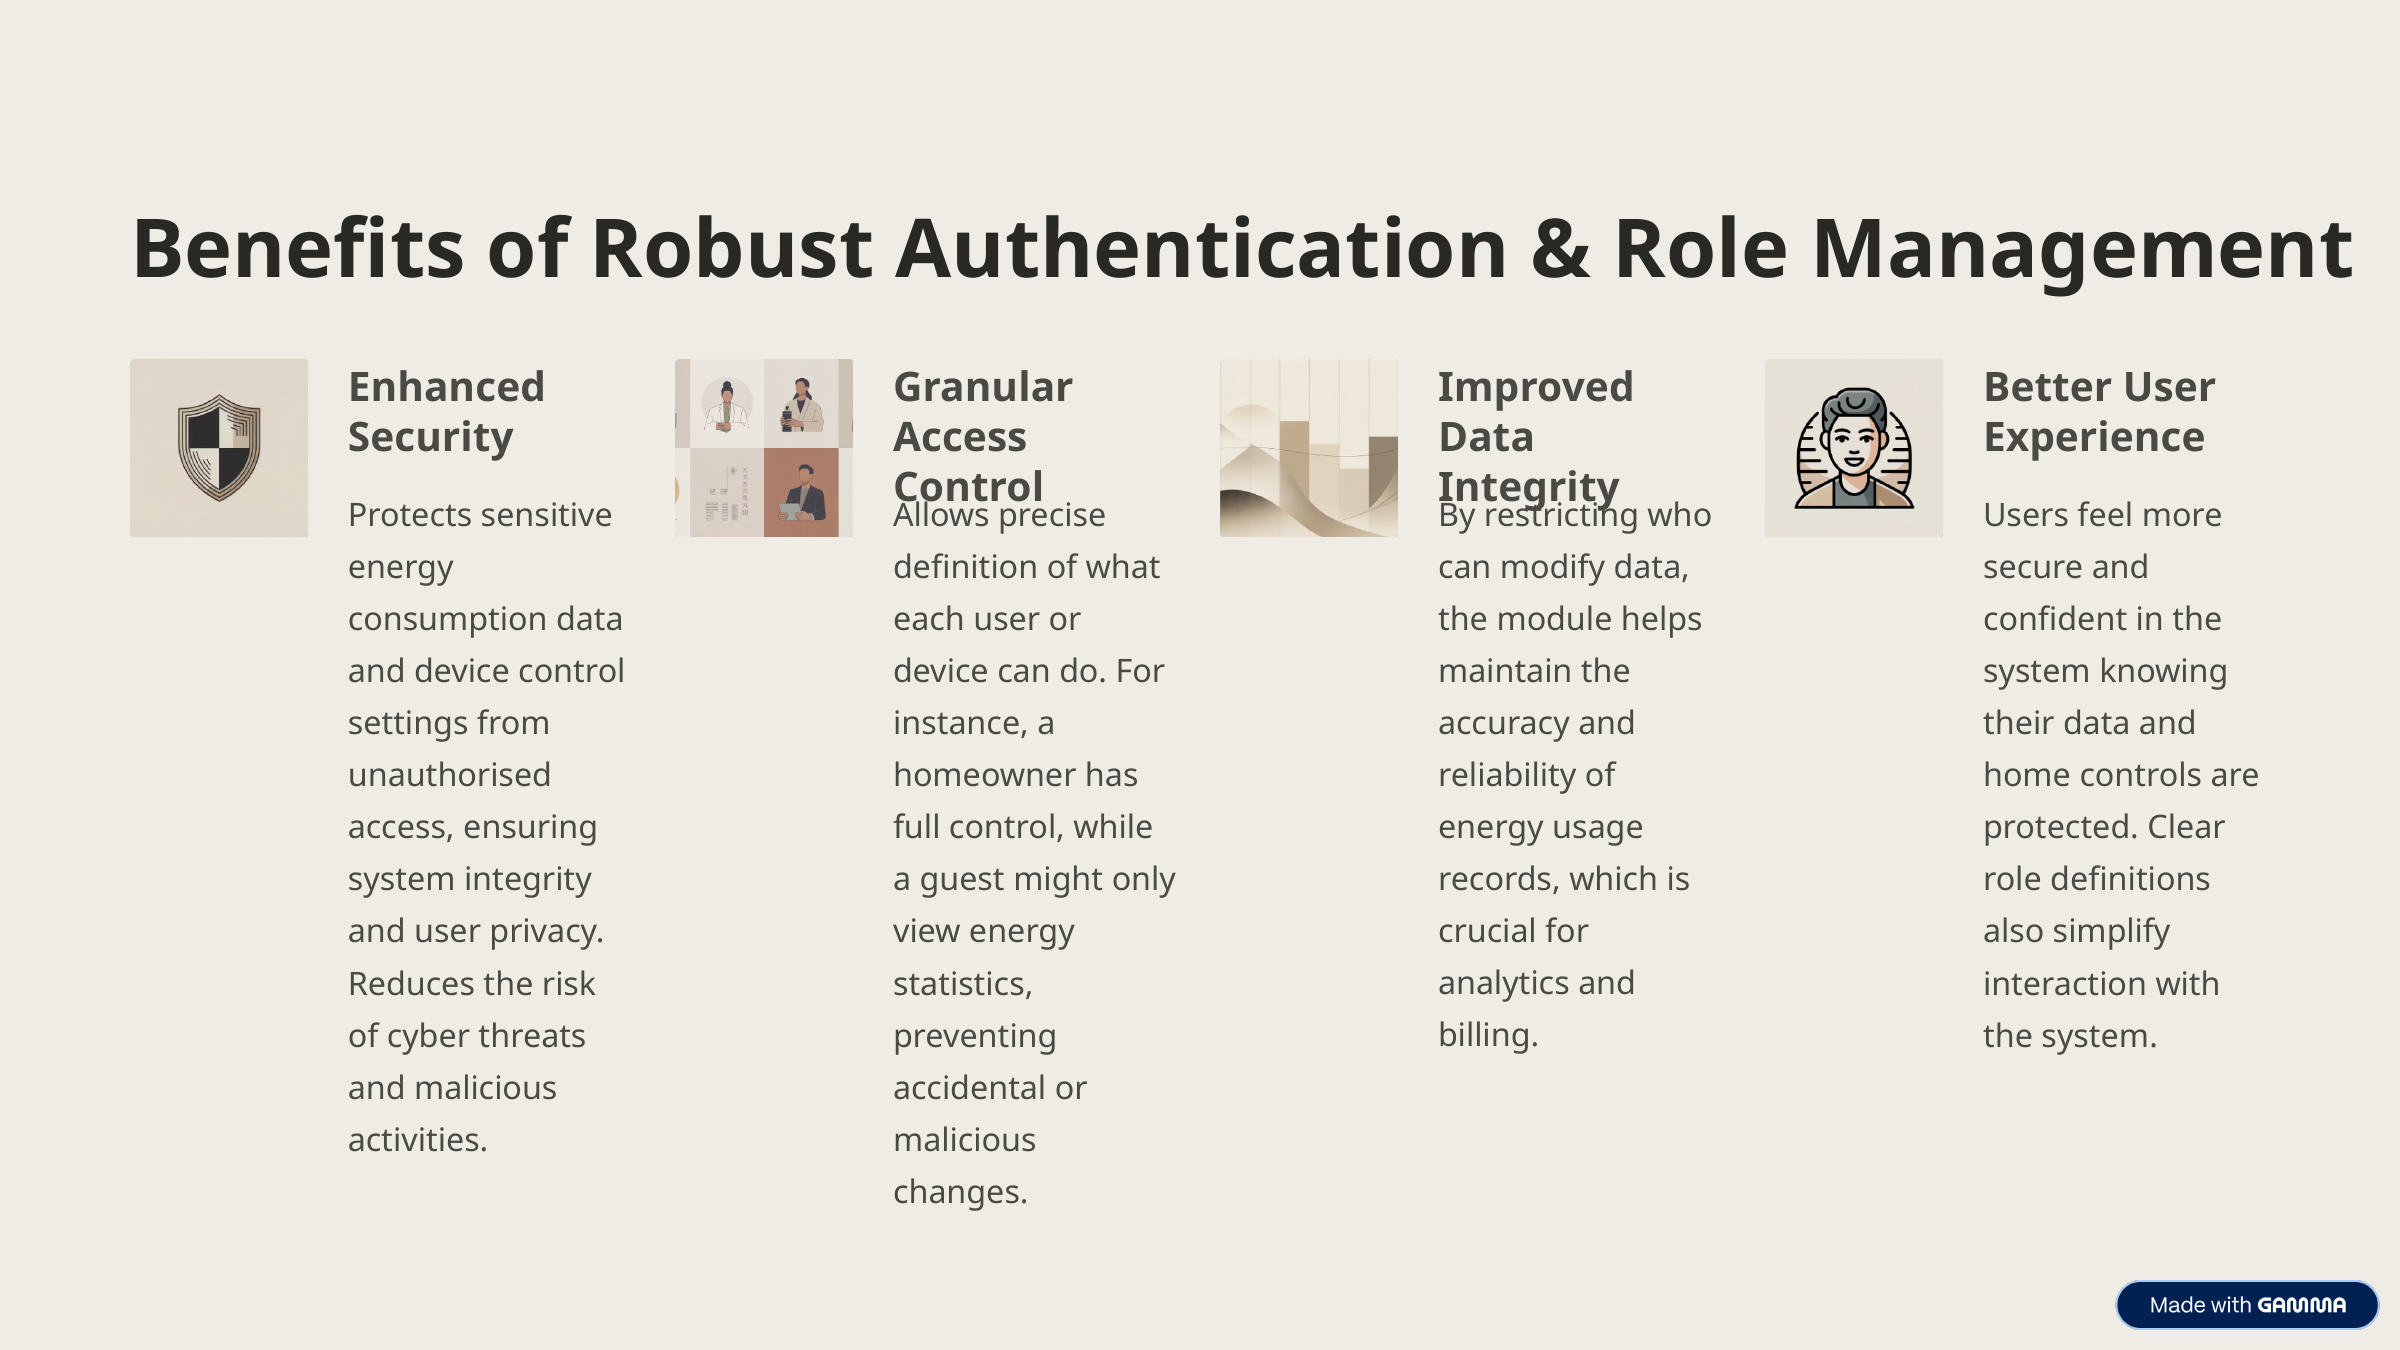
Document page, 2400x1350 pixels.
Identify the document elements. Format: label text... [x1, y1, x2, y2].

text_box Granular Access Control [893, 359, 1180, 461]
picture [1765, 359, 1943, 537]
picture [1220, 359, 1398, 537]
text_box Enhanced Security [348, 359, 635, 461]
picture [130, 359, 308, 537]
text_box Users feel more secure and confident in the system knowing their data and home controls are protected. Clear role definitions also simplify interaction with the system. [1983, 480, 2270, 1002]
text_box Protects sensitive energy consumption data and device control settings from unauthorised access, ensuring system integrity and user privacy. Reduces the risk of cyber threats and malicious activities. [348, 480, 635, 1106]
picture [2106, 1271, 2389, 1339]
text_box Allows precise definition of what each user or device can do. For instance, a homeowner has full control, while a guest might only view energy statistics, preventing accidental or malicious changes. [893, 480, 1180, 1158]
text_box Improved Data Integrity [1438, 359, 1725, 461]
text_box By restricting who can modify data, the module helps maintain the accuracy and reliability of energy usage records, which is crucial for analytics and billing. [1438, 480, 1725, 950]
text_box Better User Experience [1983, 359, 2270, 461]
picture [675, 359, 853, 537]
text_box Benefits of Robust Authentication & Role Management [130, 192, 2121, 294]
